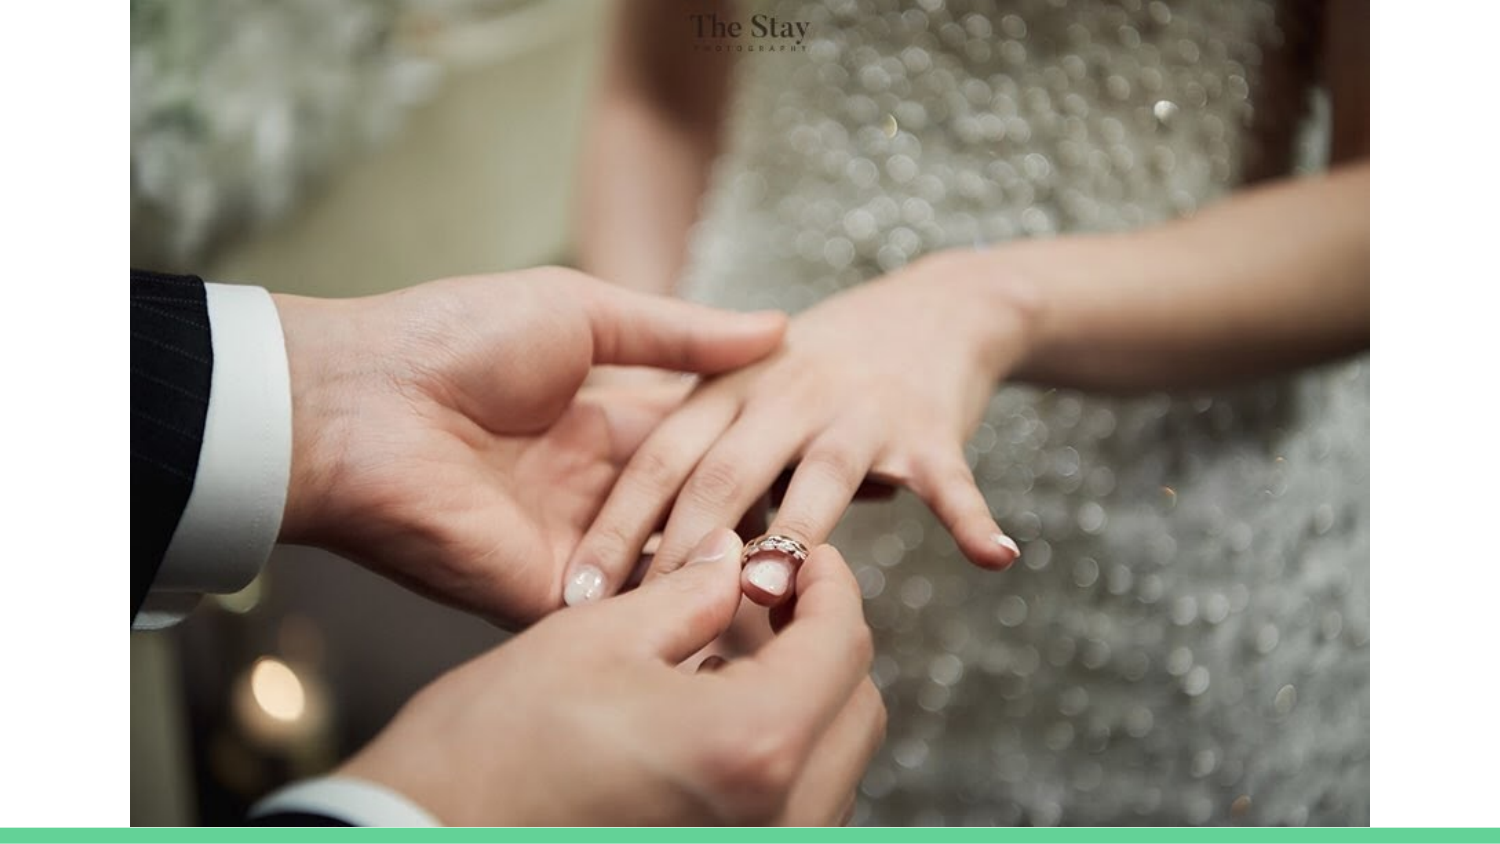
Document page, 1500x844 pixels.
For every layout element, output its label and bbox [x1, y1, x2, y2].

picture [130, 0, 1370, 827]
